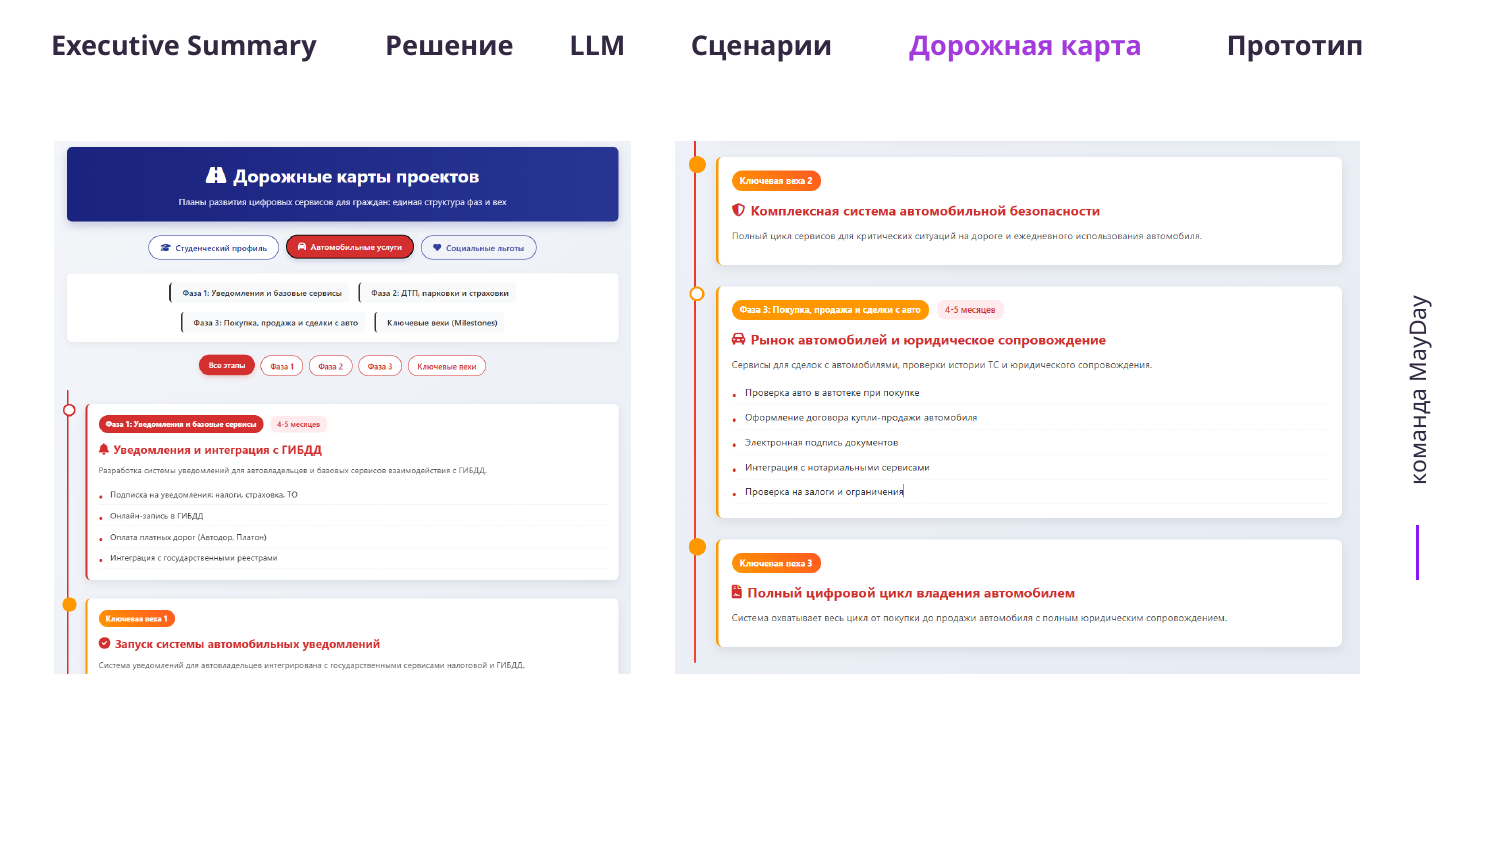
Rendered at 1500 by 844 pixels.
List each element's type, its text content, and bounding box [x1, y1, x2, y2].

picture [53, 141, 631, 674]
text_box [1395, 181, 1439, 600]
text_box Сценарии [675, 13, 894, 76]
text_box Прототип [1211, 13, 1500, 76]
text_box Дорожная карта [894, 13, 1211, 76]
text_box Решение [370, 13, 554, 76]
text_box LLM [554, 13, 675, 76]
text_box Executive Summary [36, 13, 370, 76]
picture [675, 141, 1361, 674]
